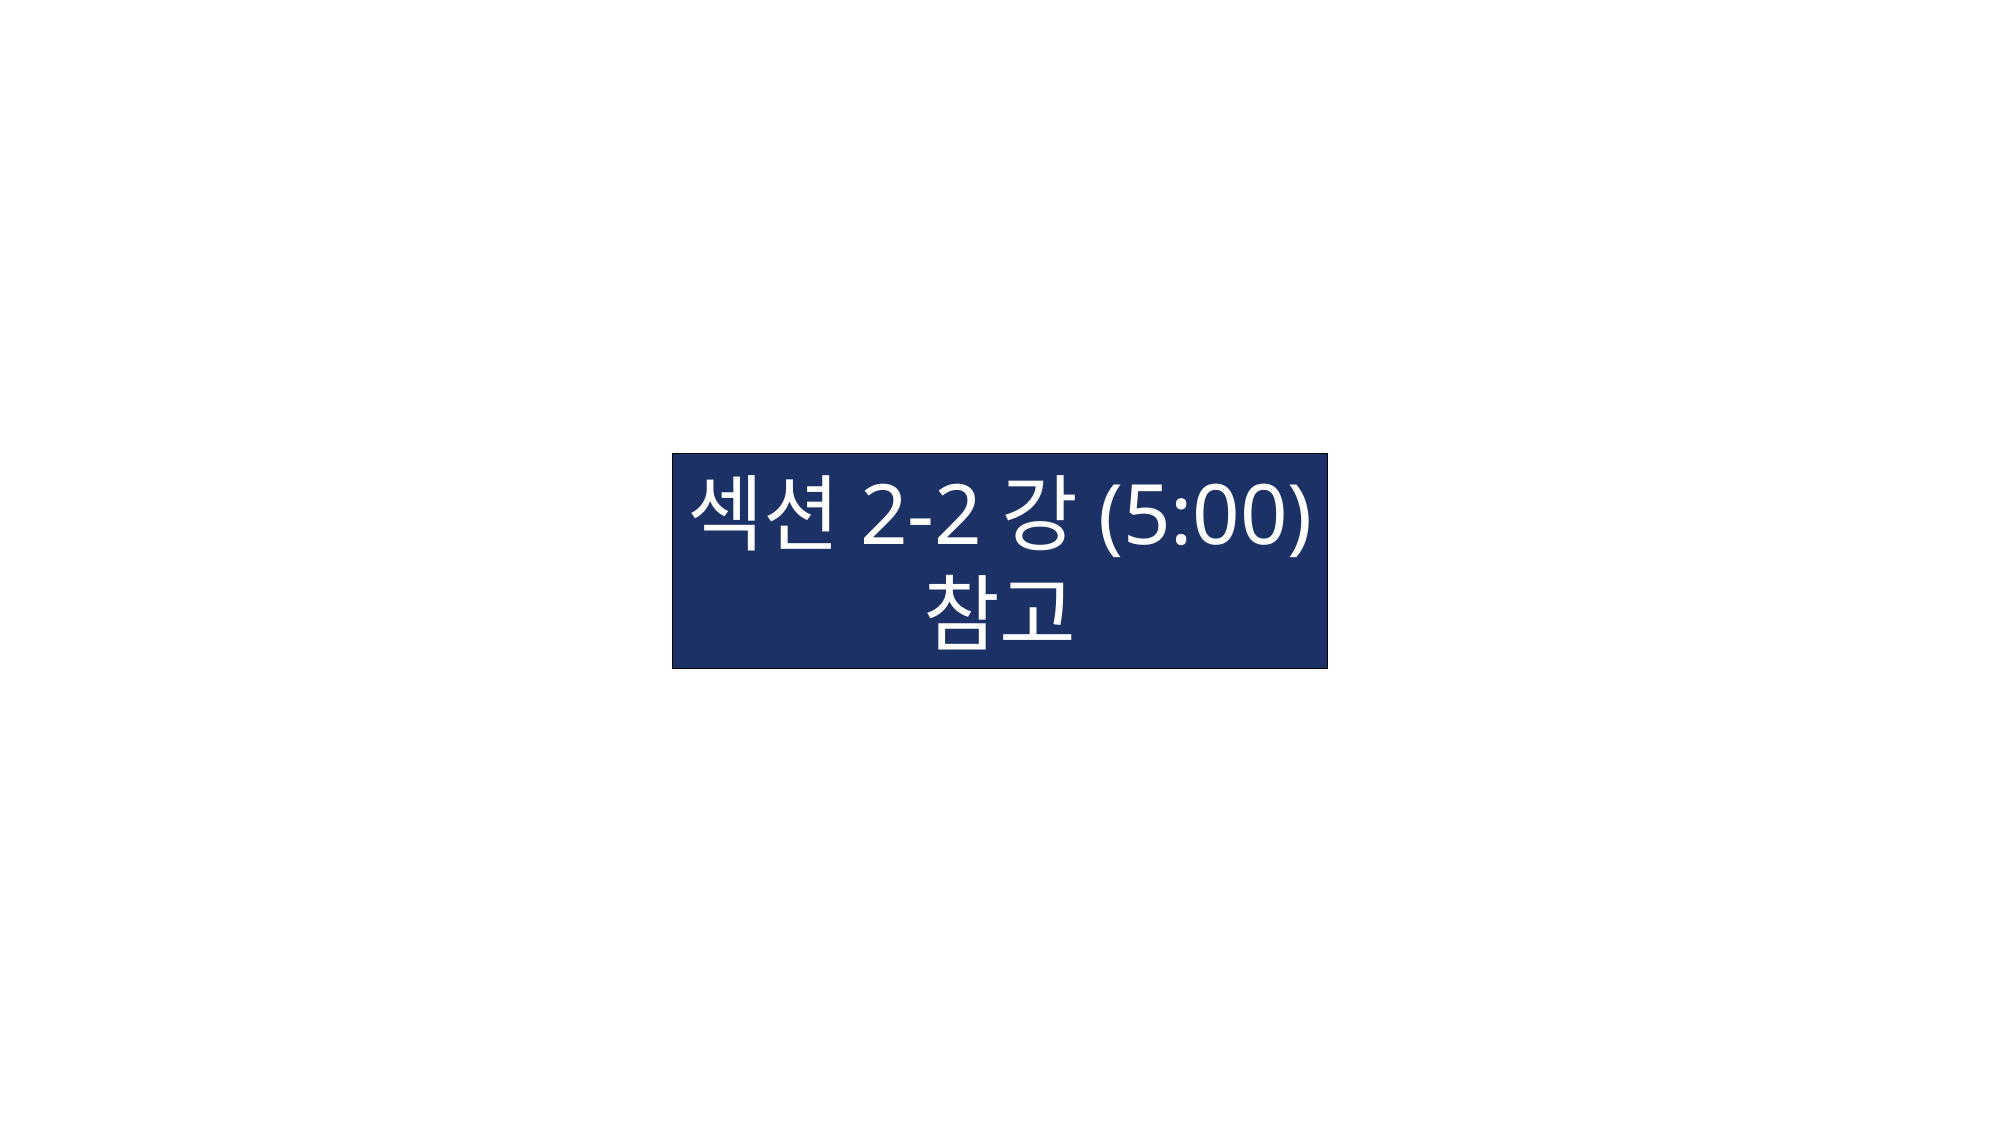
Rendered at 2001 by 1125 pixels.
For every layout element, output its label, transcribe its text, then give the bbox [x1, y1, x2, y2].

text_box 섹션2-2강(5:00) 참고 [672, 453, 1328, 669]
